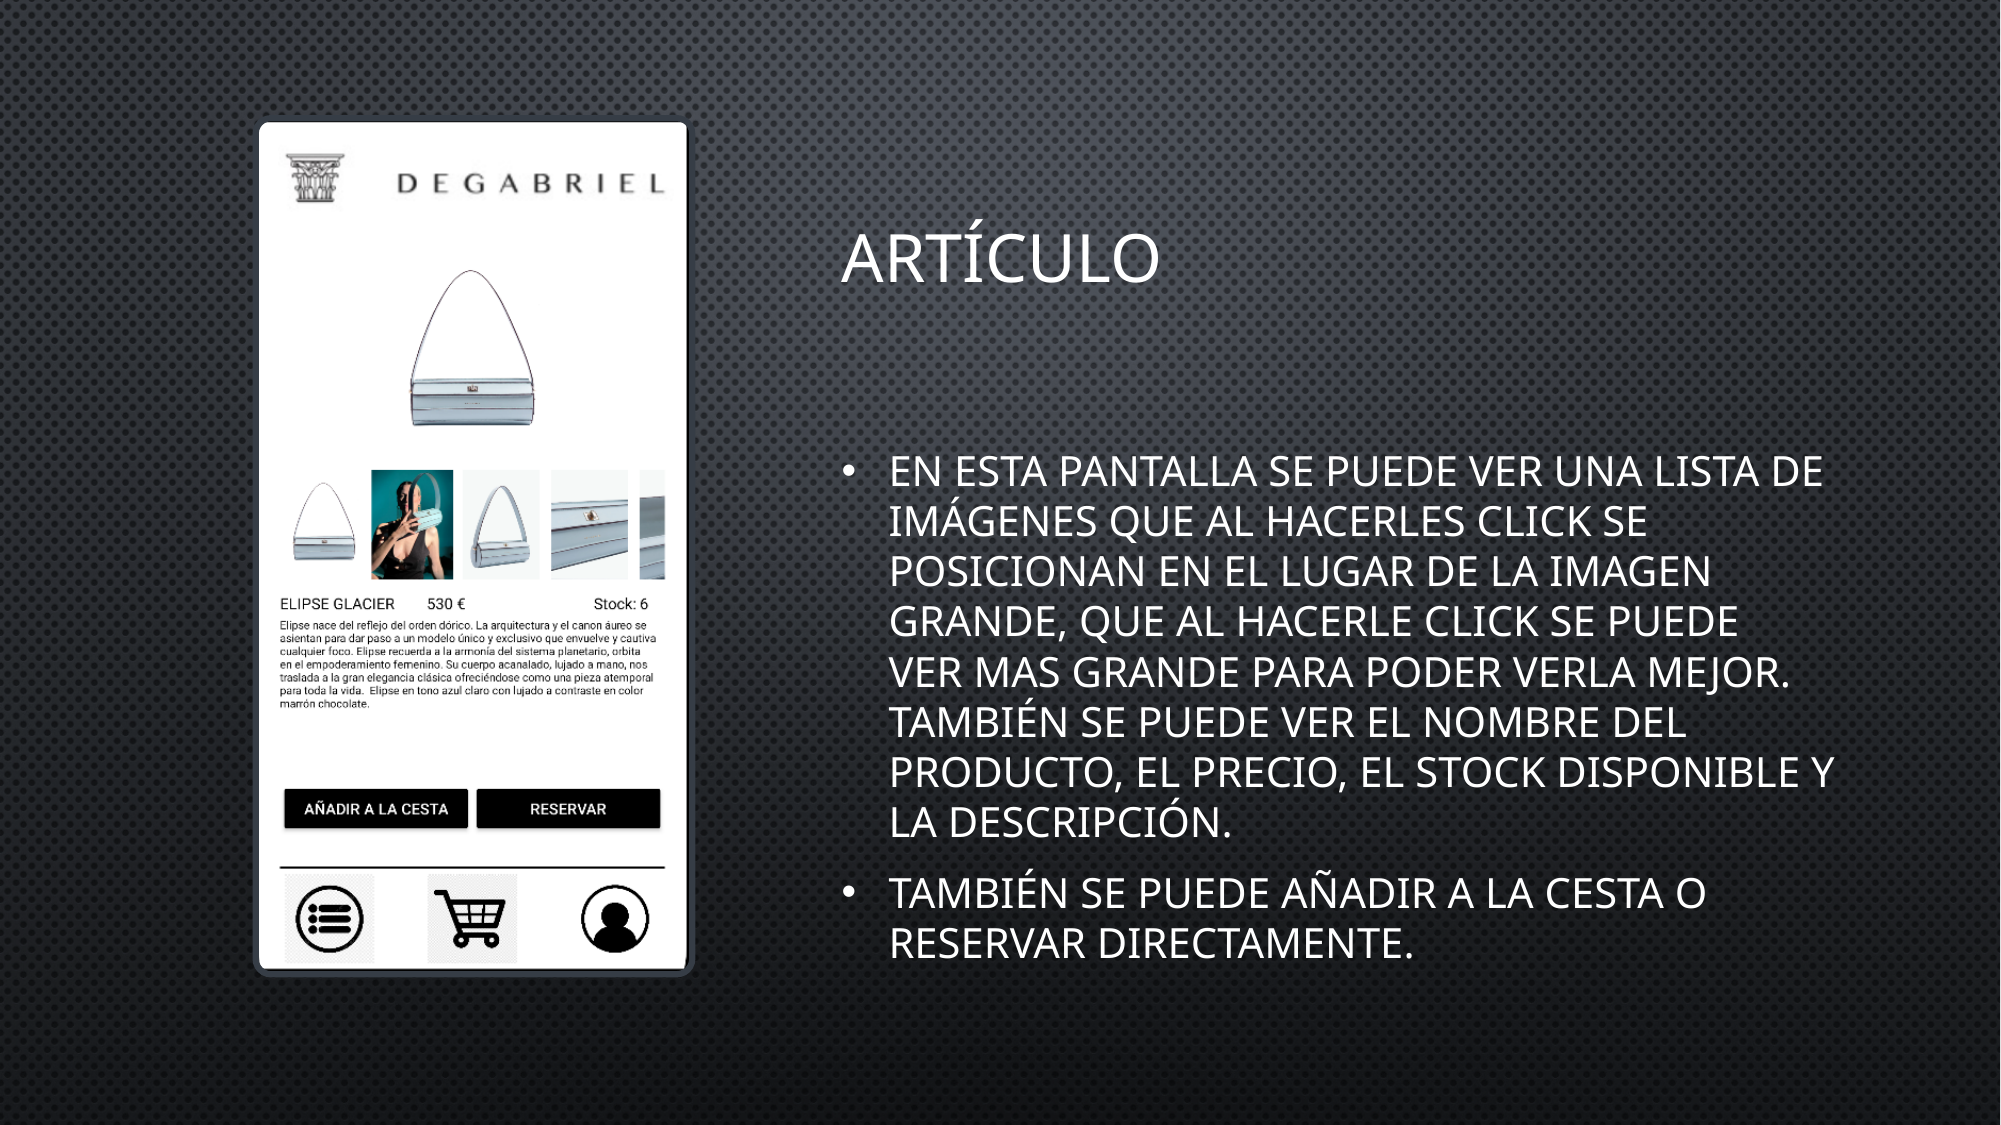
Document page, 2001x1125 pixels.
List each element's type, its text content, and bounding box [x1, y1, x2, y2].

list En esta pantalla se puede ver una lista de imágenes que al hacerles click se posicionan en el lugar de la imagen grande, que al hacerle click se puede ver mas grande para poder verla mejor. También se puede ver el nombre del producto, el precio, el stock disponible y la descripción. También se puede añadir a la cesta o reservar directamente. [826, 437, 1856, 995]
title Artículo [826, 99, 1833, 413]
picture [255, 117, 693, 975]
